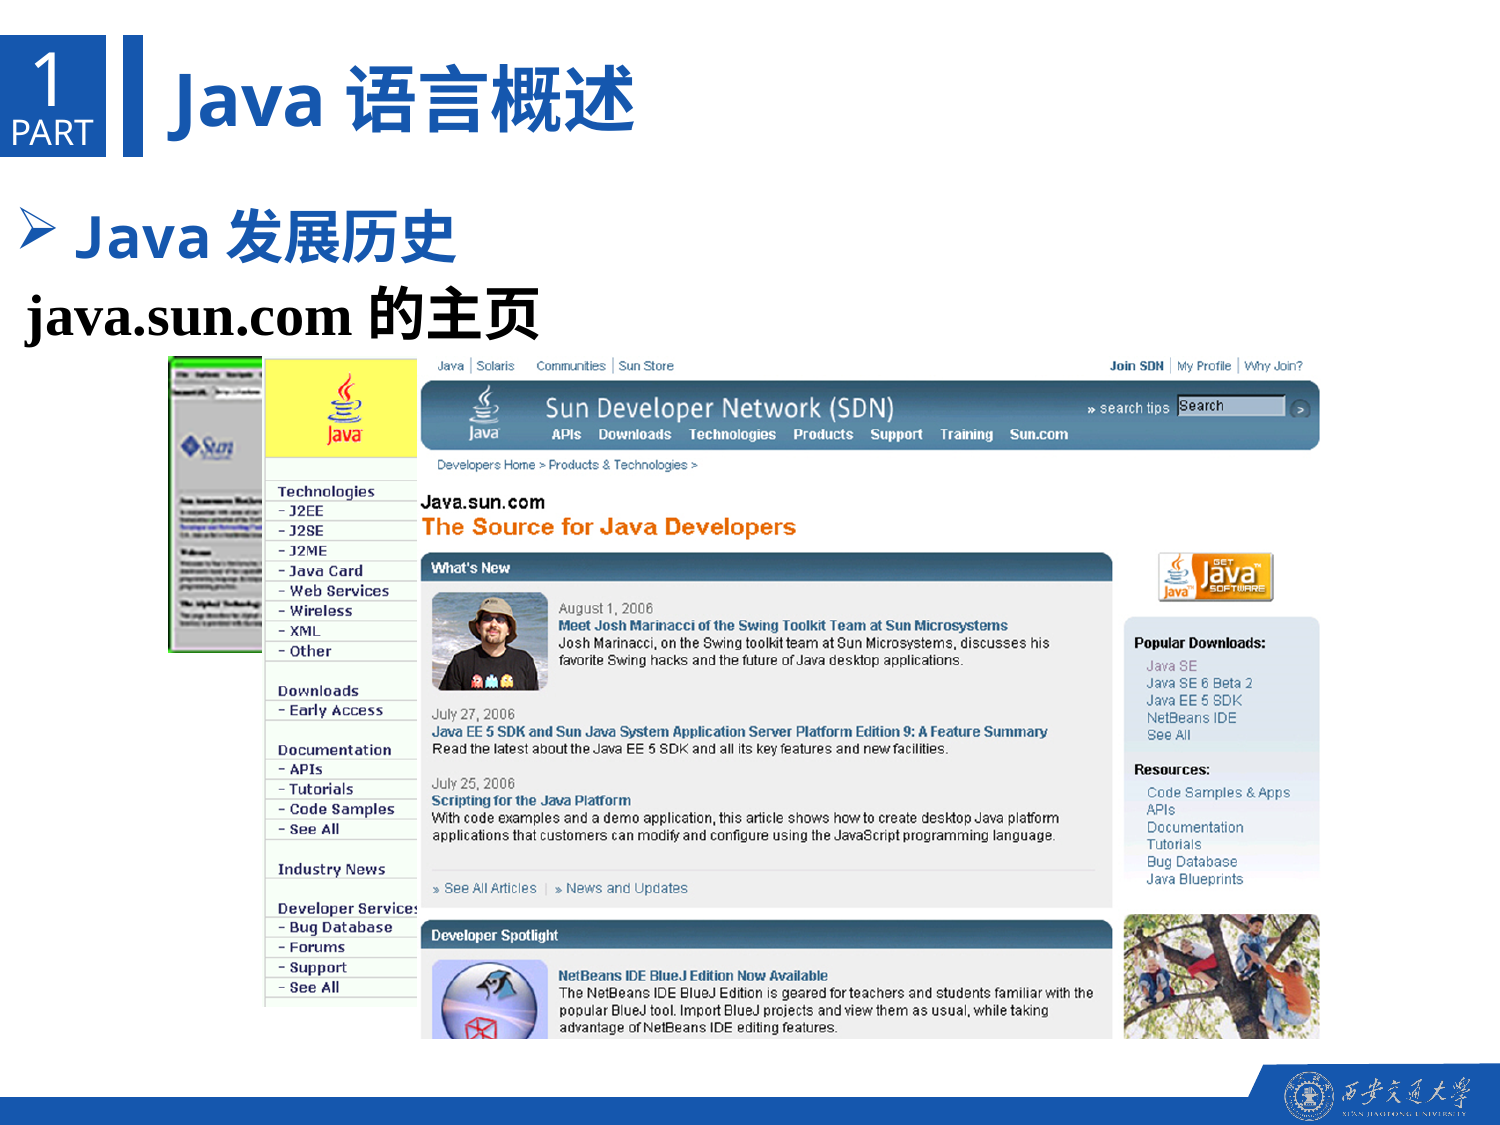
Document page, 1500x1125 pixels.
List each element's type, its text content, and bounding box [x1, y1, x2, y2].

picture [168, 356, 1332, 1039]
text_box 1 [14, 23, 87, 129]
text_box java.sun.com的主页 [11, 267, 711, 357]
text_box Java语言概述 [158, 45, 652, 149]
text_box Java发展历史 [0, 179, 1500, 278]
text_box PART [9, 109, 95, 153]
